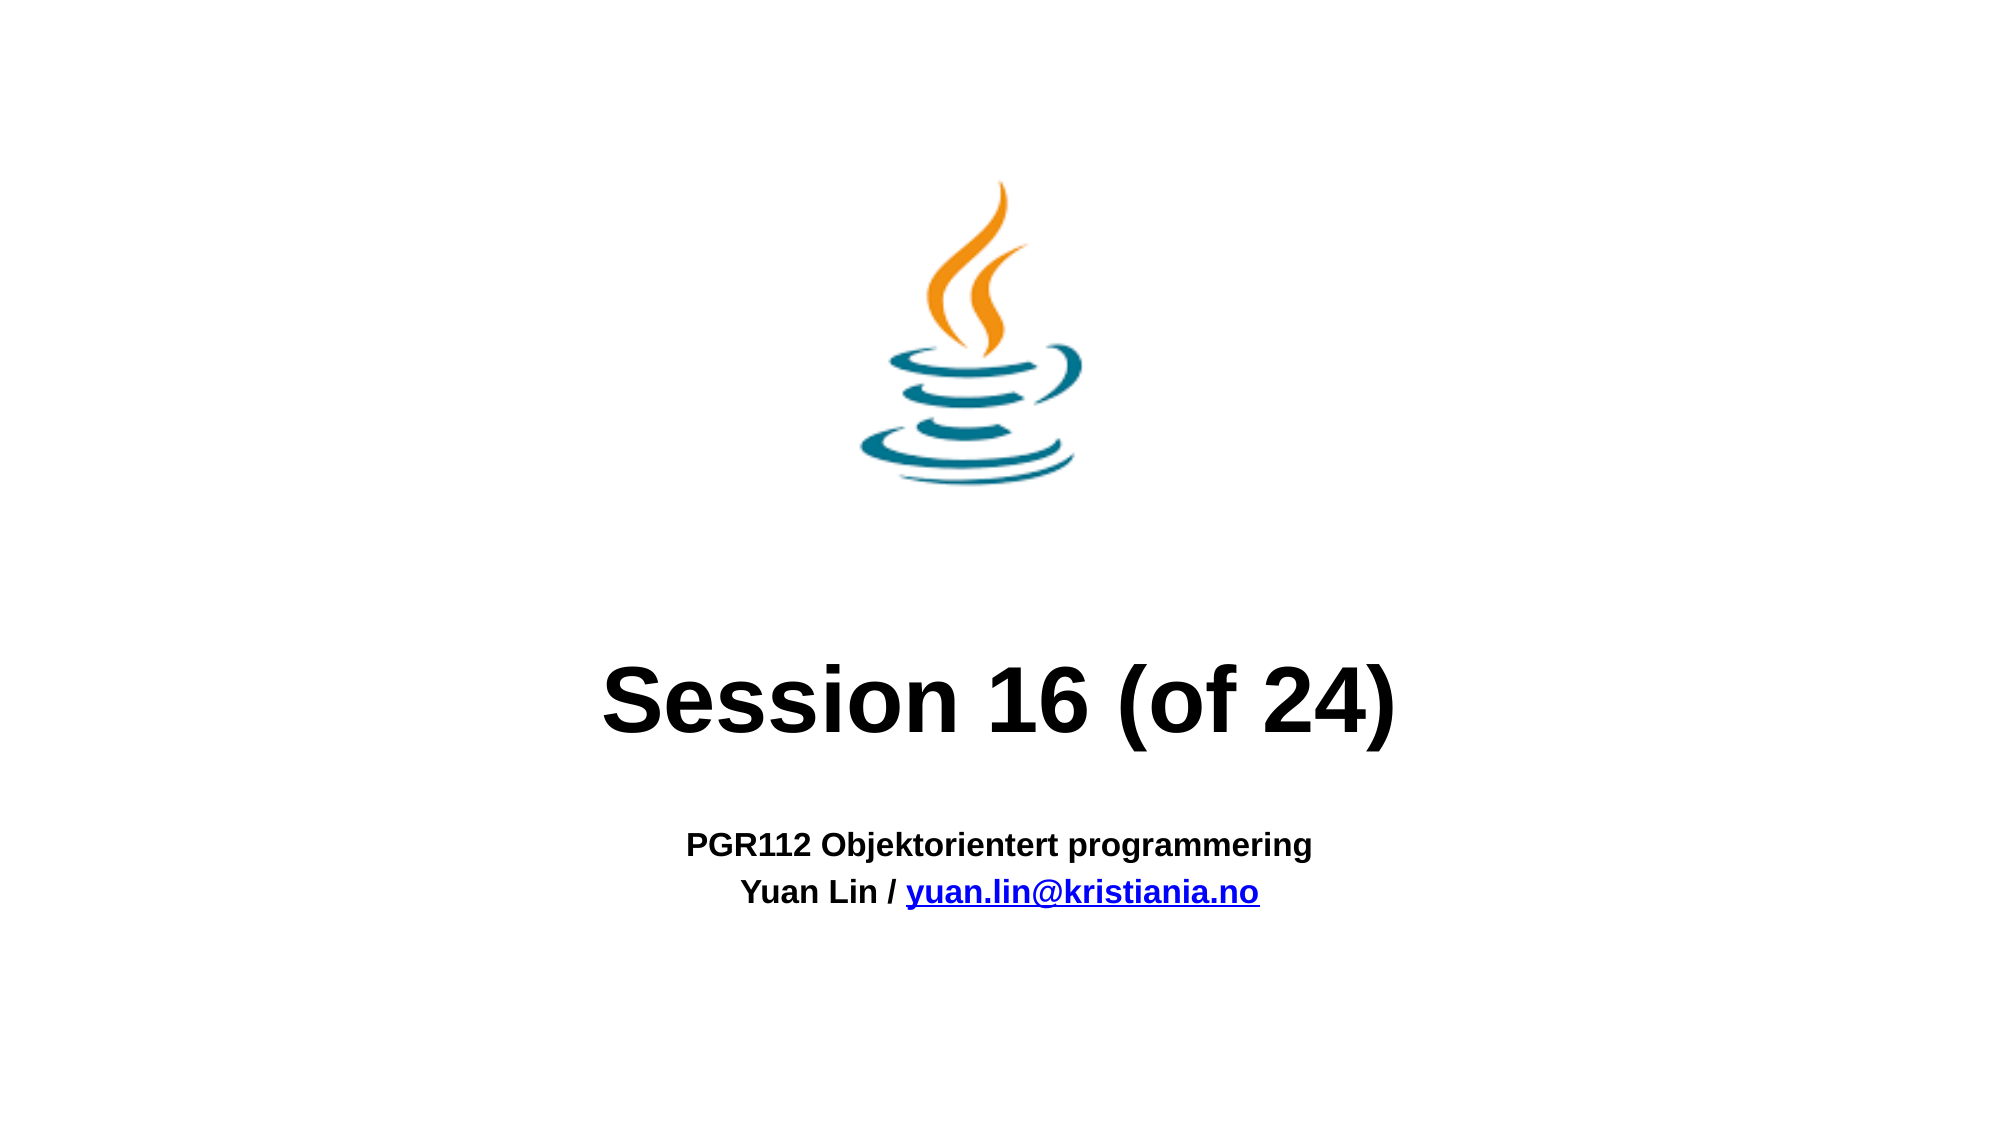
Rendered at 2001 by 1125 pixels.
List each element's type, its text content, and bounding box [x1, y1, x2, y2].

subtitle PGR112 Objektorientert programmering Yuan Lin / yuan.lin@kristiania.no [338, 823, 1662, 976]
title Session 16 (of 24) [338, 477, 1662, 752]
picture [0, 0, 1249, 601]
